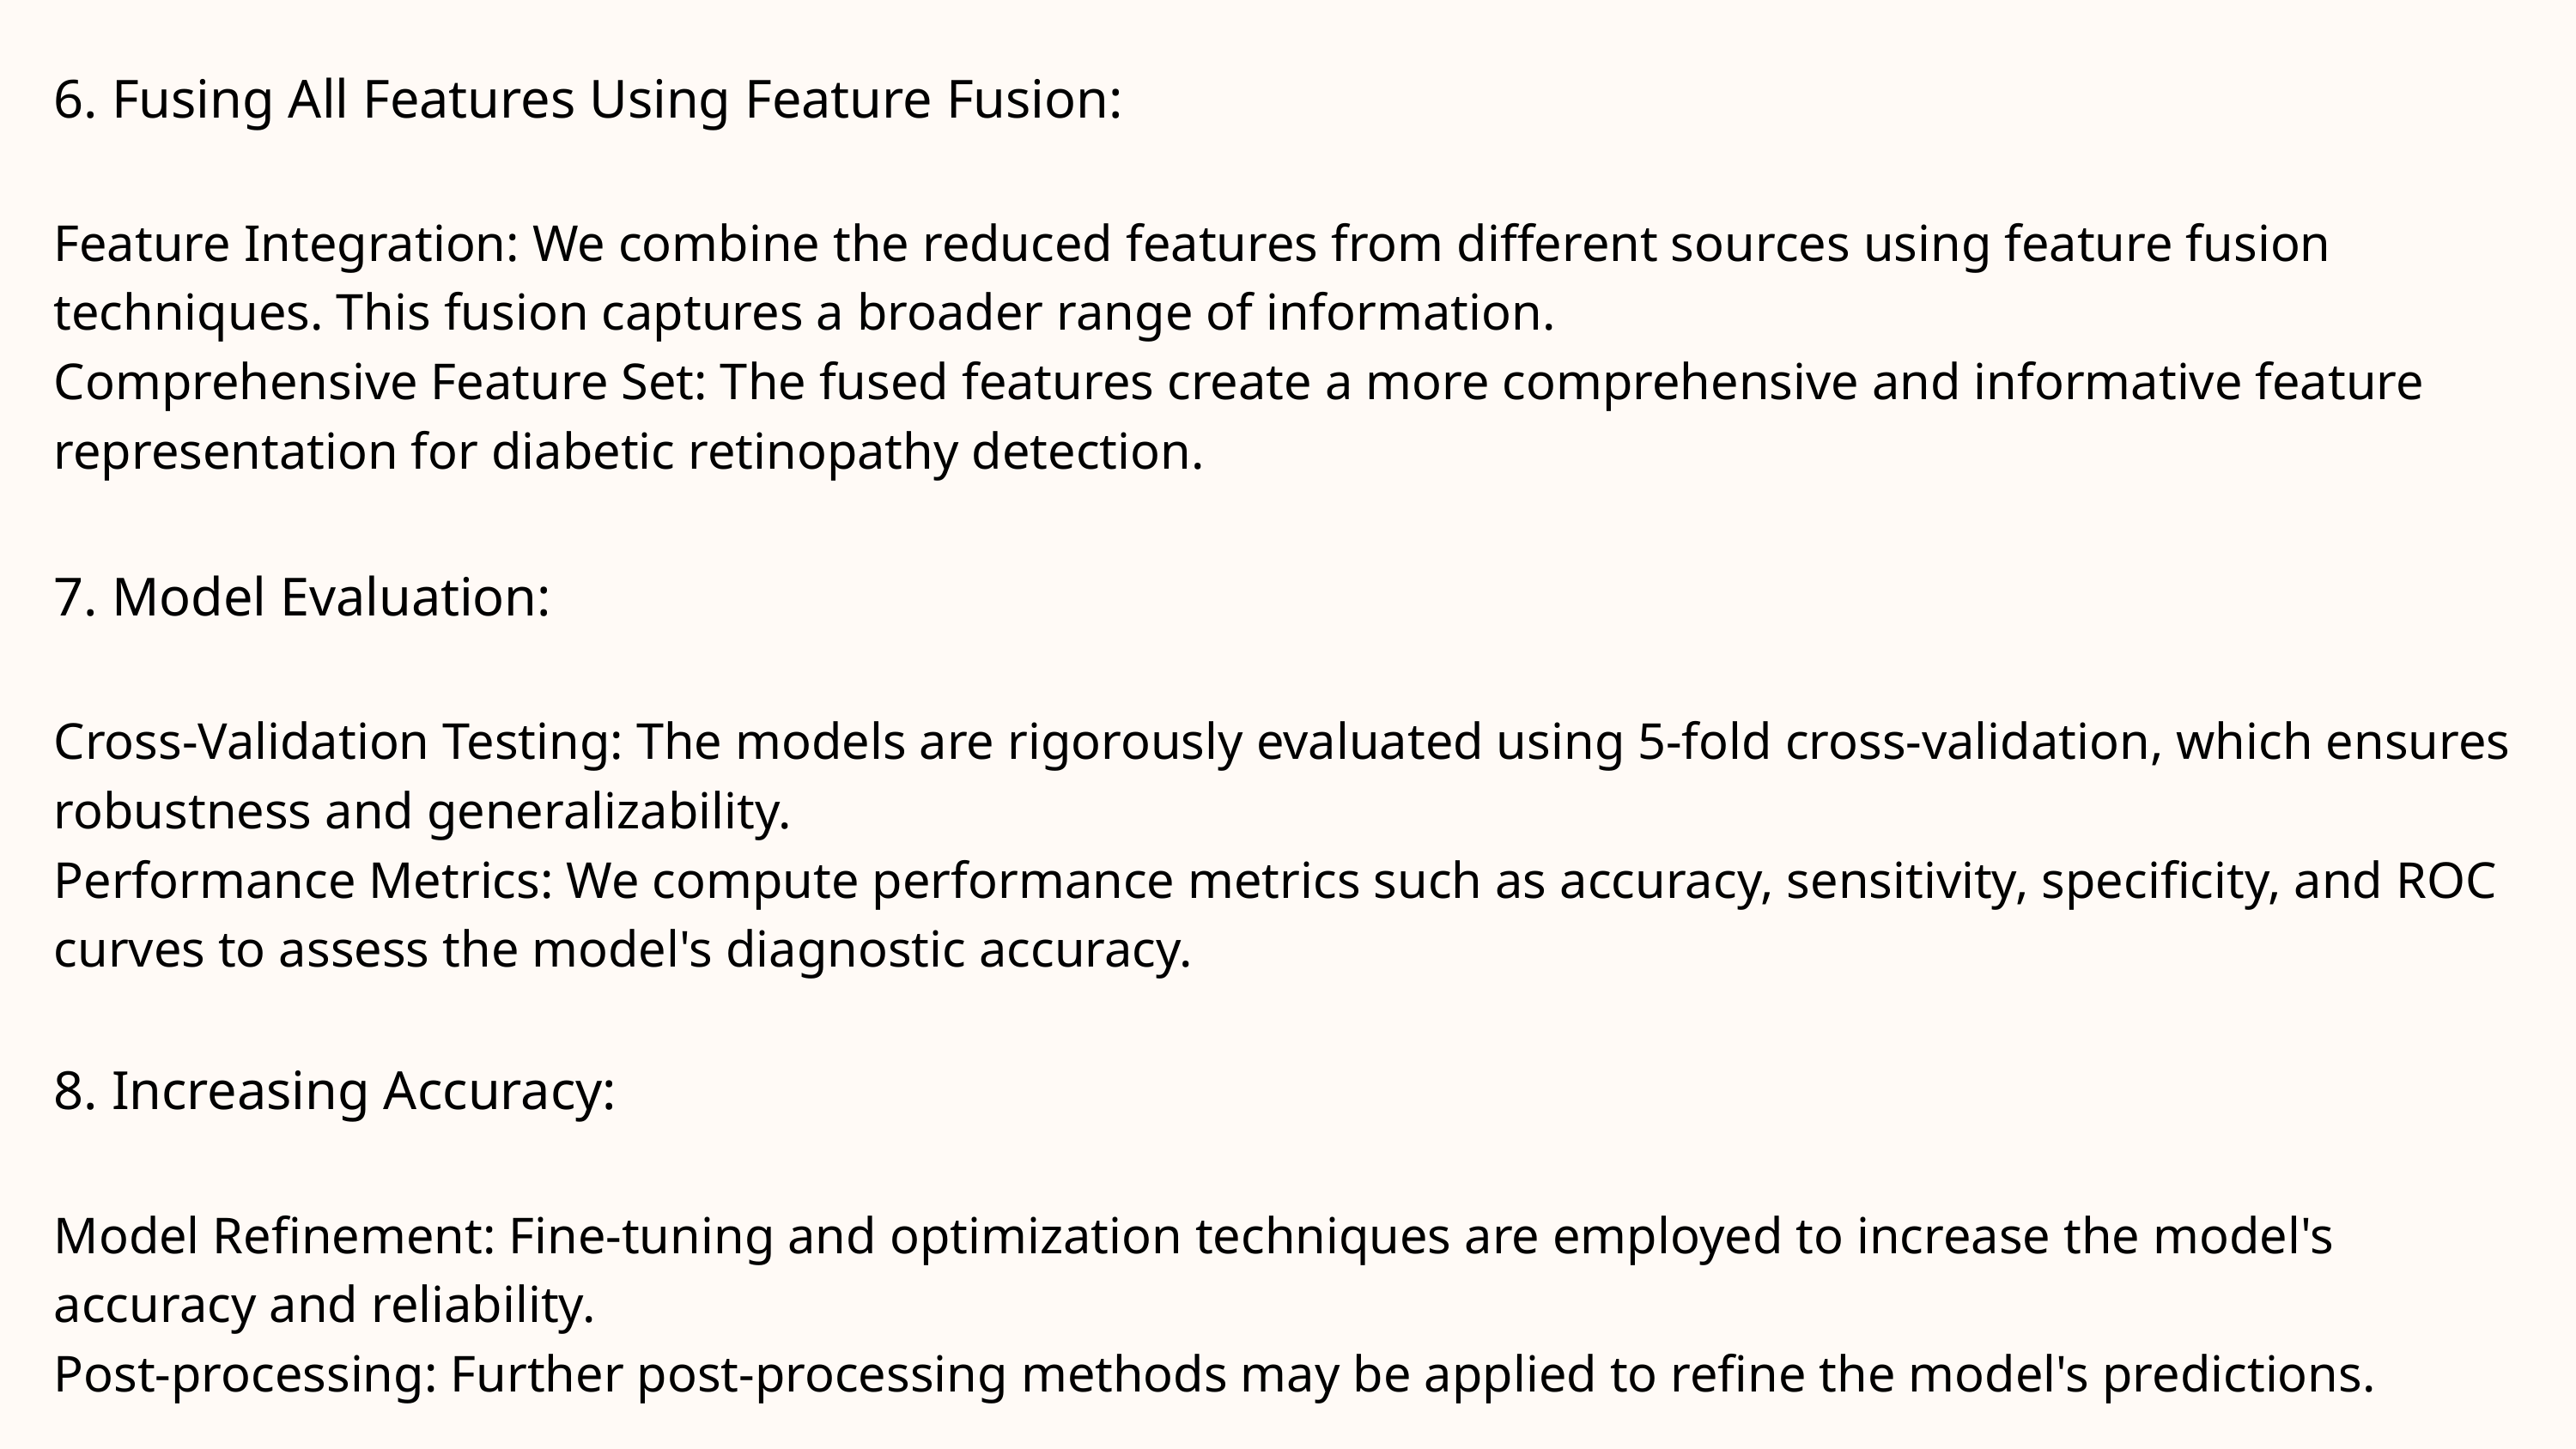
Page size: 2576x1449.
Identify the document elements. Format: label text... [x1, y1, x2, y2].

text_box 6. Fusing All Features Using Feature Fusion: Feature Integration: We combine the reduced features from different sources using feature fusion techniques. This fusion captures a broader range of information. Comprehensive Feature Set: The fused features create a more comprehensive and informative feature representation for diabetic retinopathy detection. 7. Model Evaluation: Cross-Validation Testing: The models are rigorously evaluated using 5-fold cross-validation, which ensures robustness and generalizability. Performance Metrics: We compute performance metrics such as accuracy, sensitivity, specificity, and ROC curves to assess the model's diagnostic accuracy. 8. Increasing Accuracy: Model Refinement: Fine-tuning and optimization techniques are employed to increase the model's accuracy and reliability. Post-processing: Further post-processing methods may be applied to refine the model's predictions. [53, 54, 2523, 1402]
